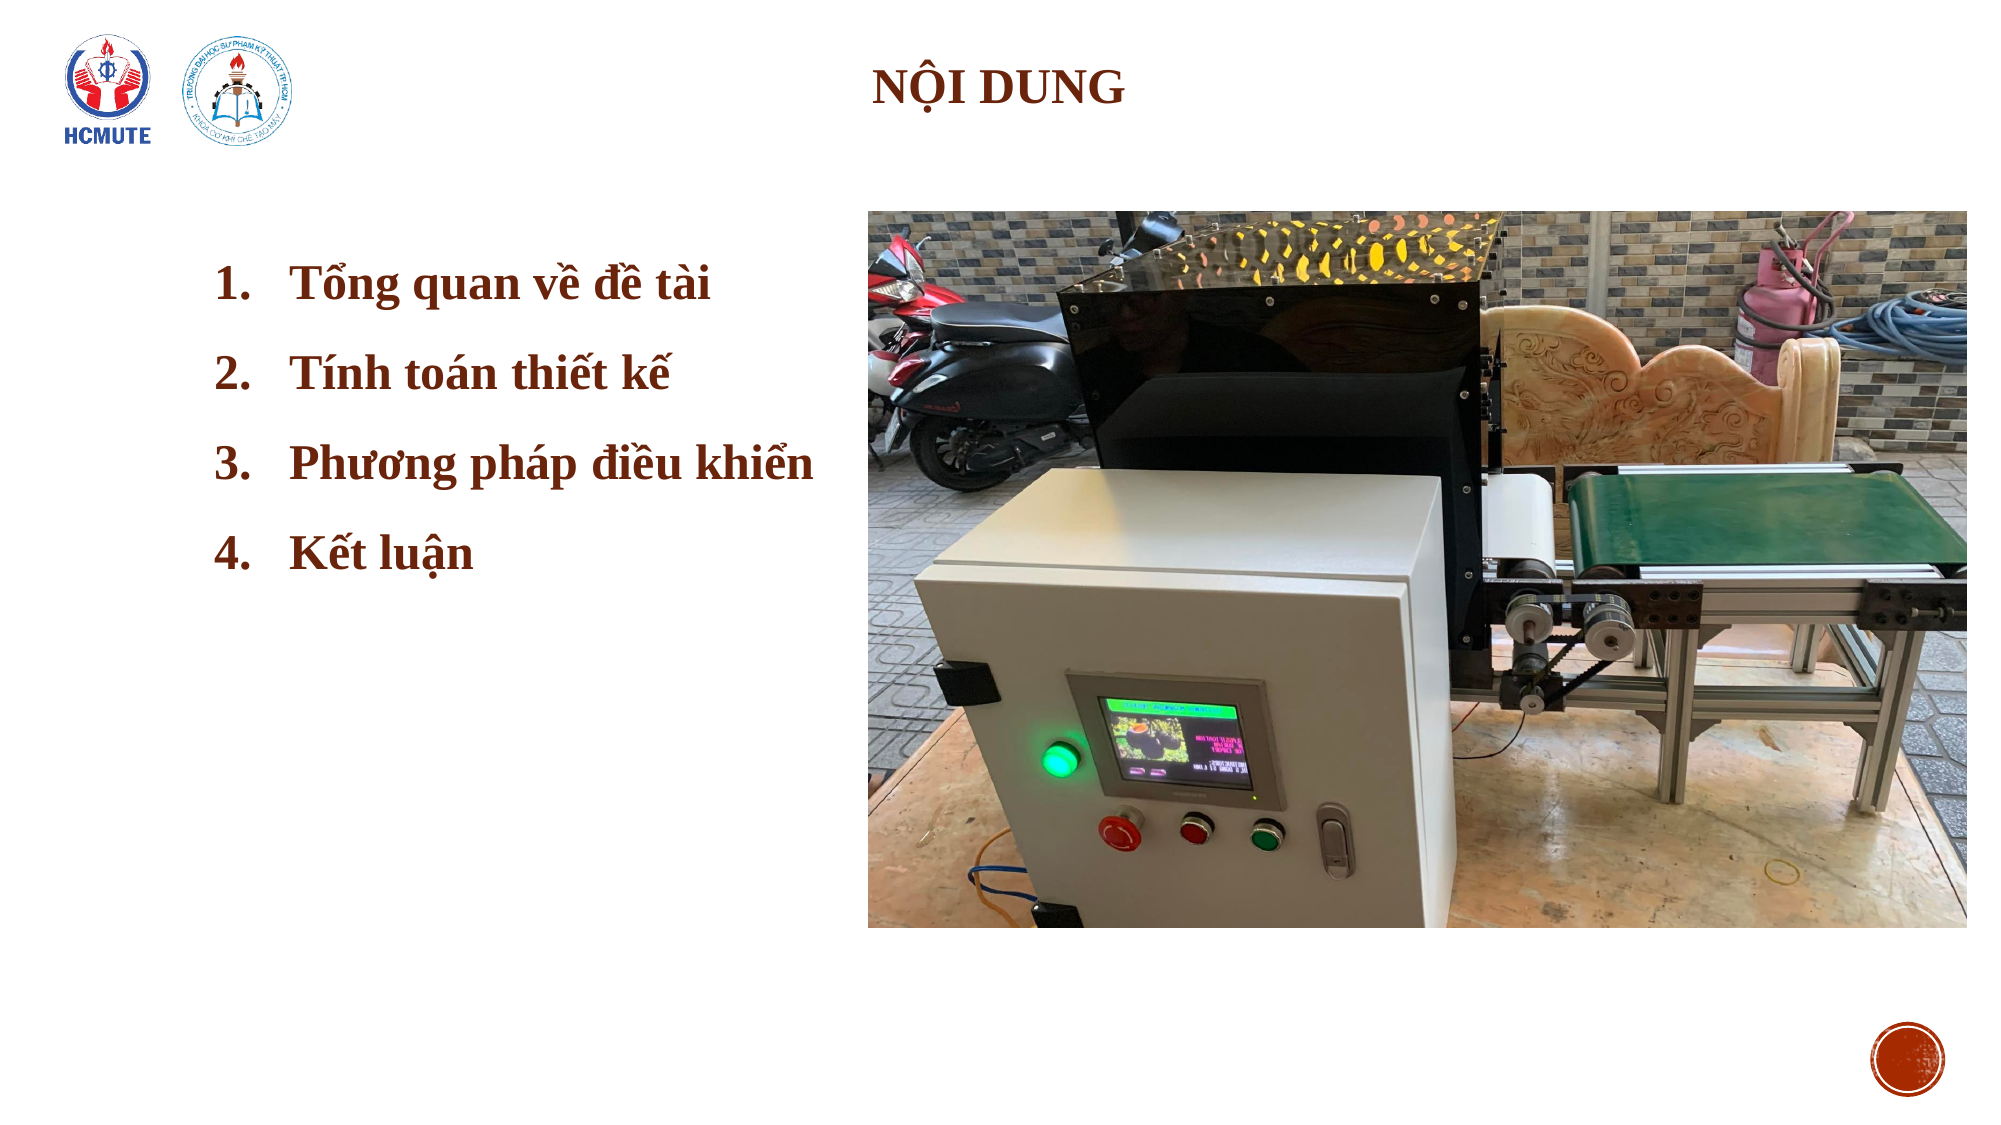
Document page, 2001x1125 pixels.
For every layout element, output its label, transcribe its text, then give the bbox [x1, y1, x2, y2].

picture [37, 22, 176, 160]
text_box NỘI DUNG [293, 46, 1801, 121]
picture [868, 211, 1967, 928]
text_box Tổng quan về đề tài Tính toán thiết kế Phương pháp điều khiển Kết luận [199, 211, 868, 677]
picture [182, 36, 292, 146]
